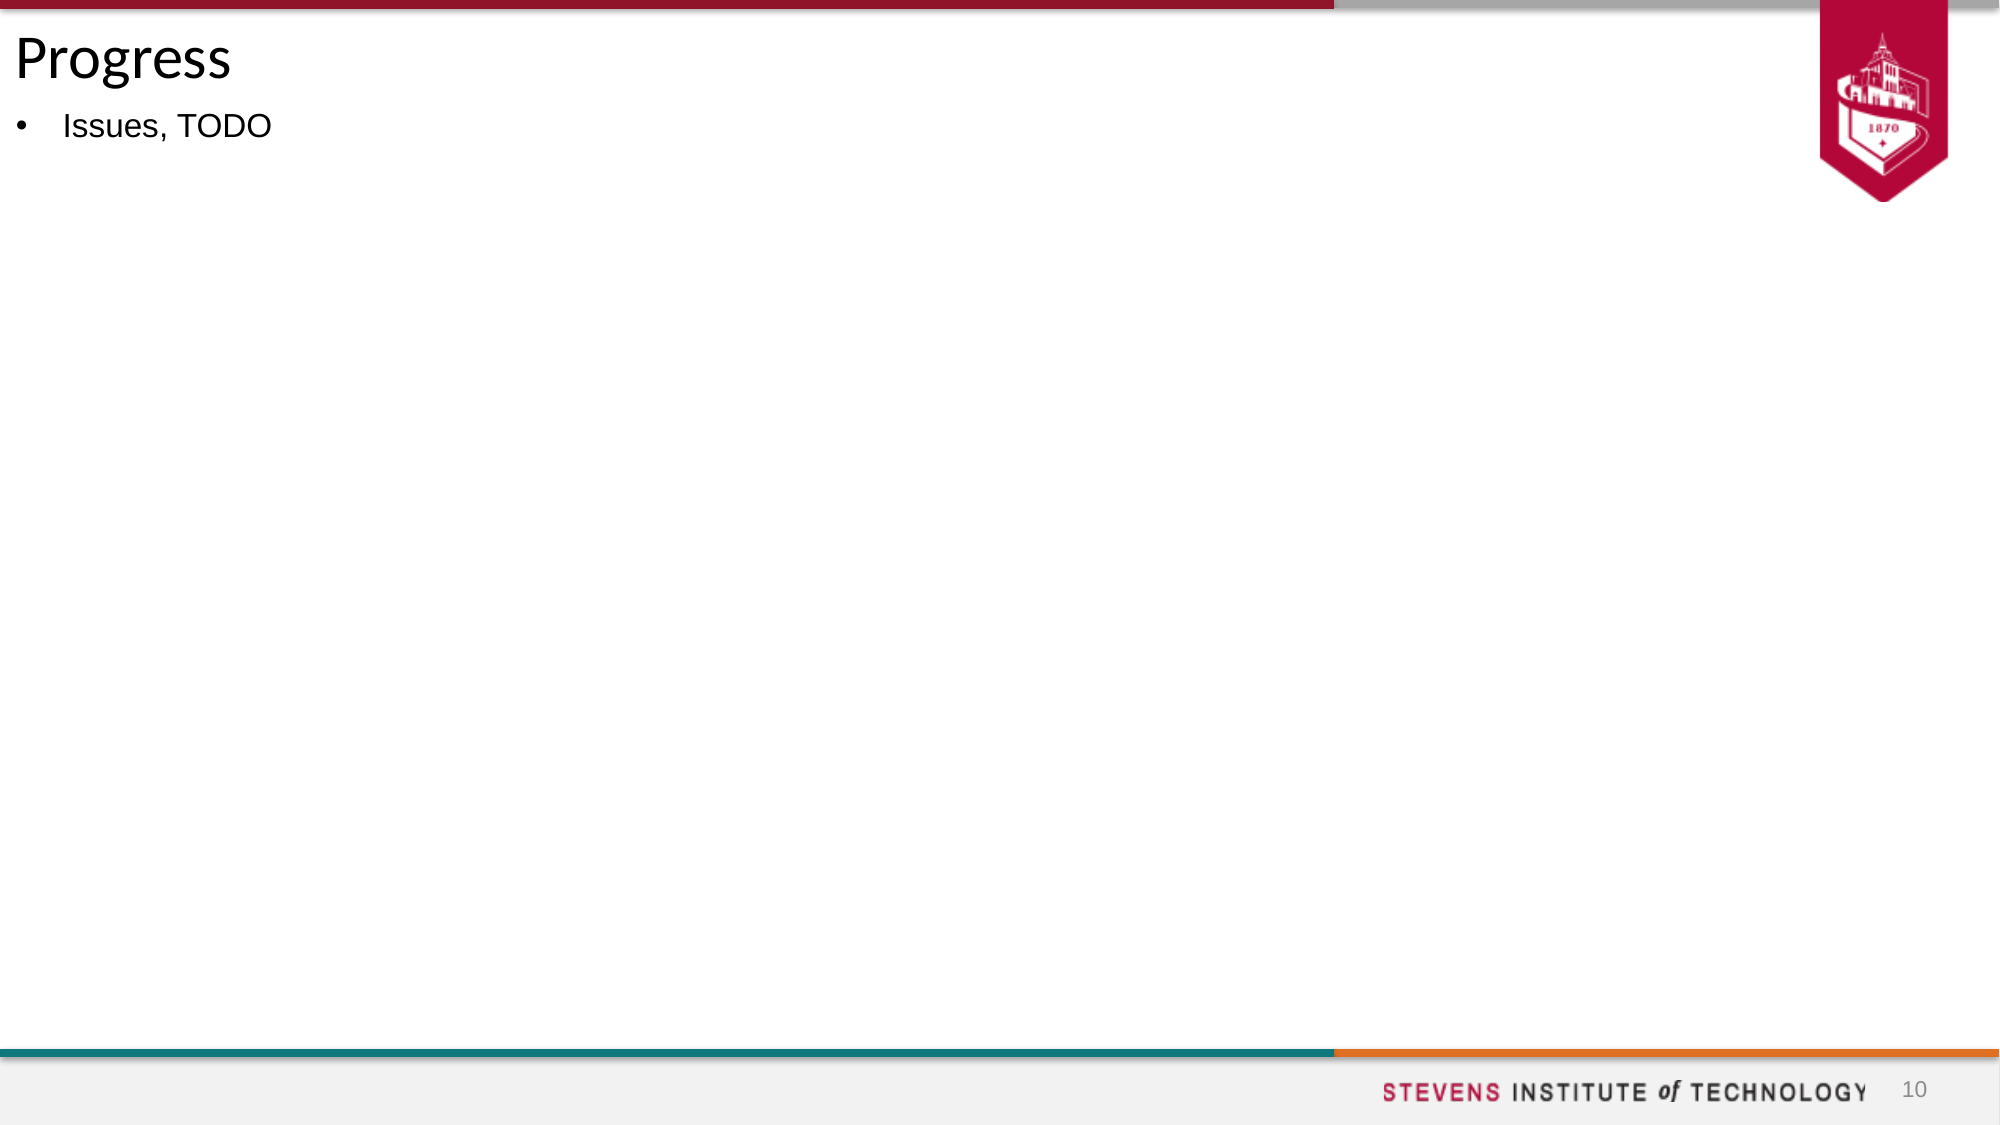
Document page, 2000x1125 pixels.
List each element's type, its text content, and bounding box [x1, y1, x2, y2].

list Issues, TODO [0, 97, 1983, 1028]
slide_number 10 [1862, 1057, 1967, 1118]
title Progress [0, 8, 1598, 97]
